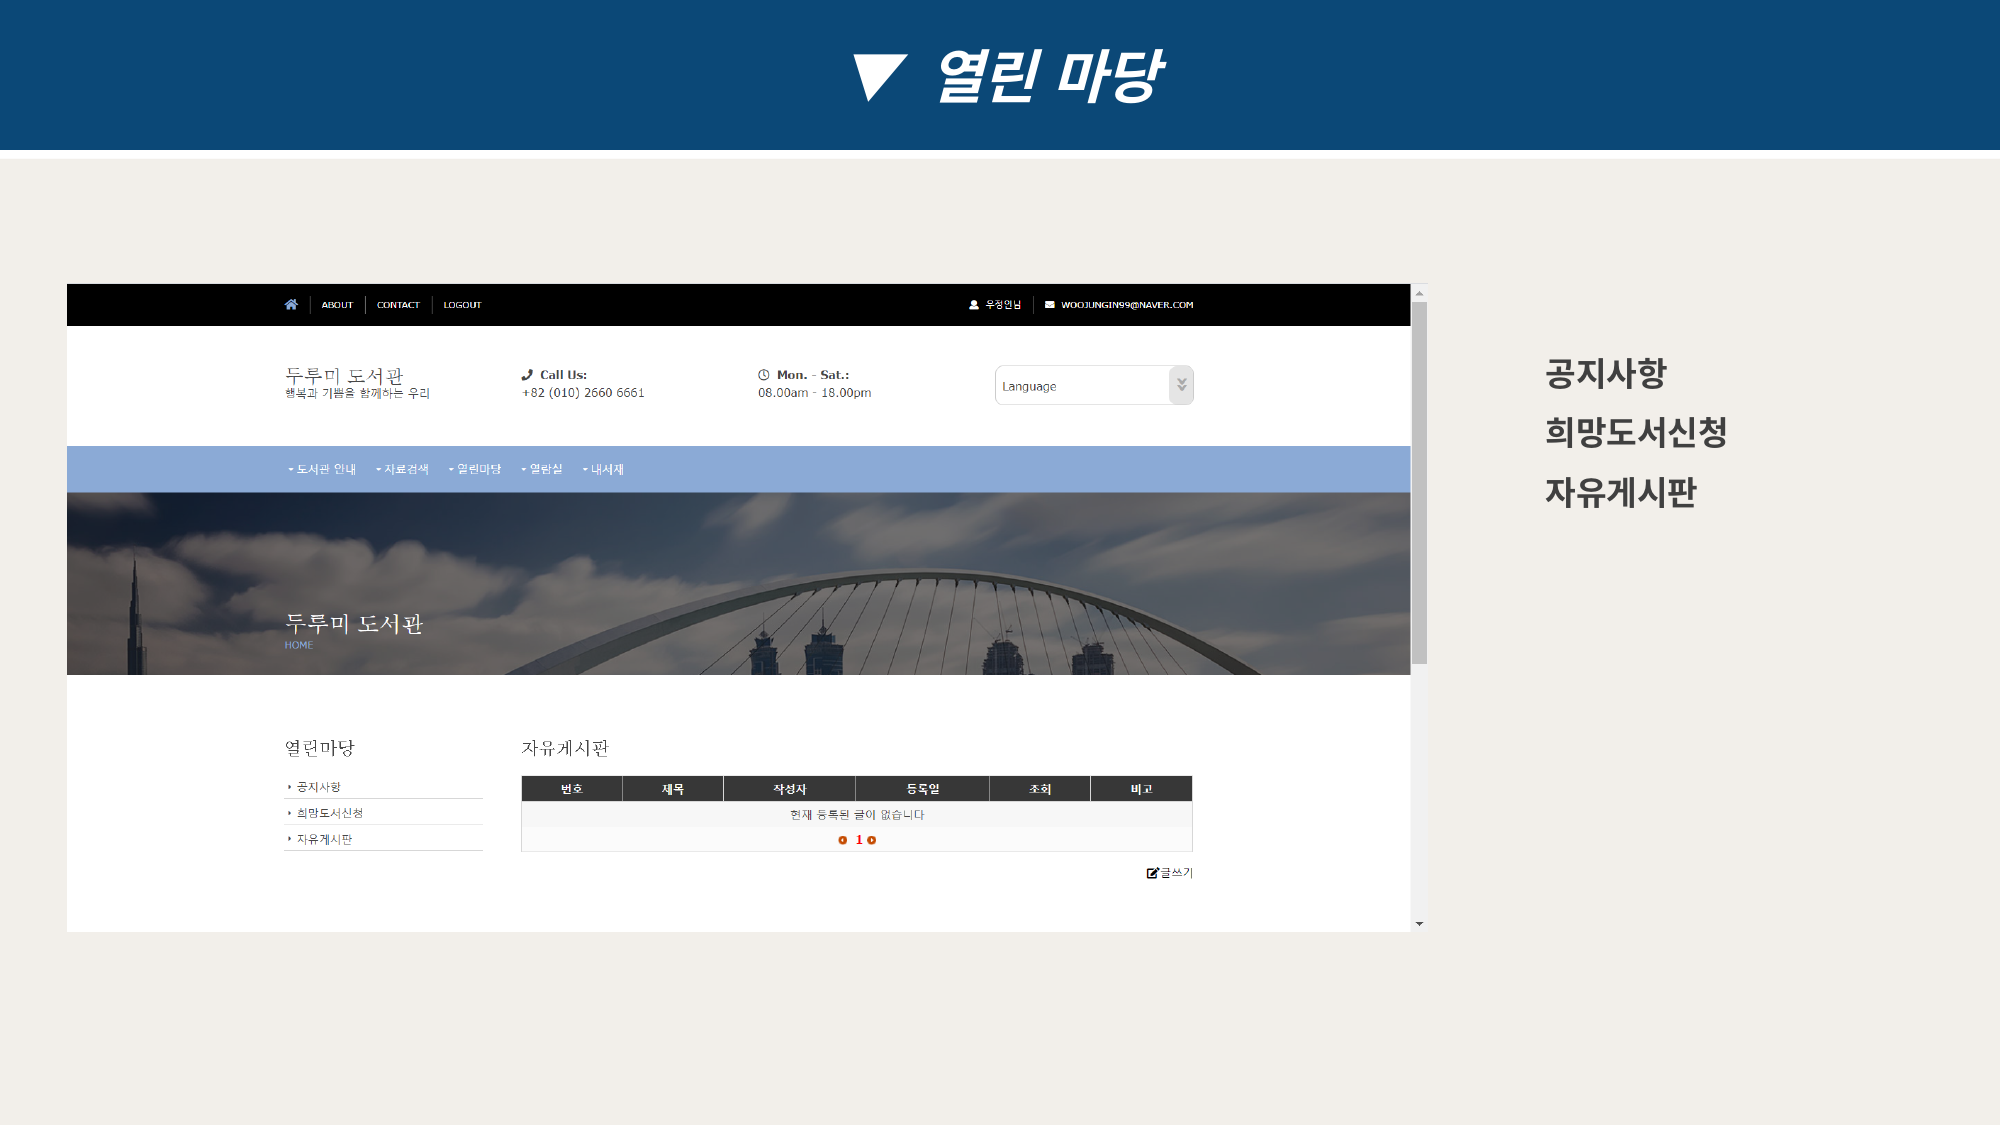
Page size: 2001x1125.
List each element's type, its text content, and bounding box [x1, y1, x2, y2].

text_box ▼ 열린 마당 [0, 0, 2000, 151]
text_box 공지사항 희망도서신청 자유게시판 [1531, 325, 1933, 520]
picture [67, 283, 1428, 932]
